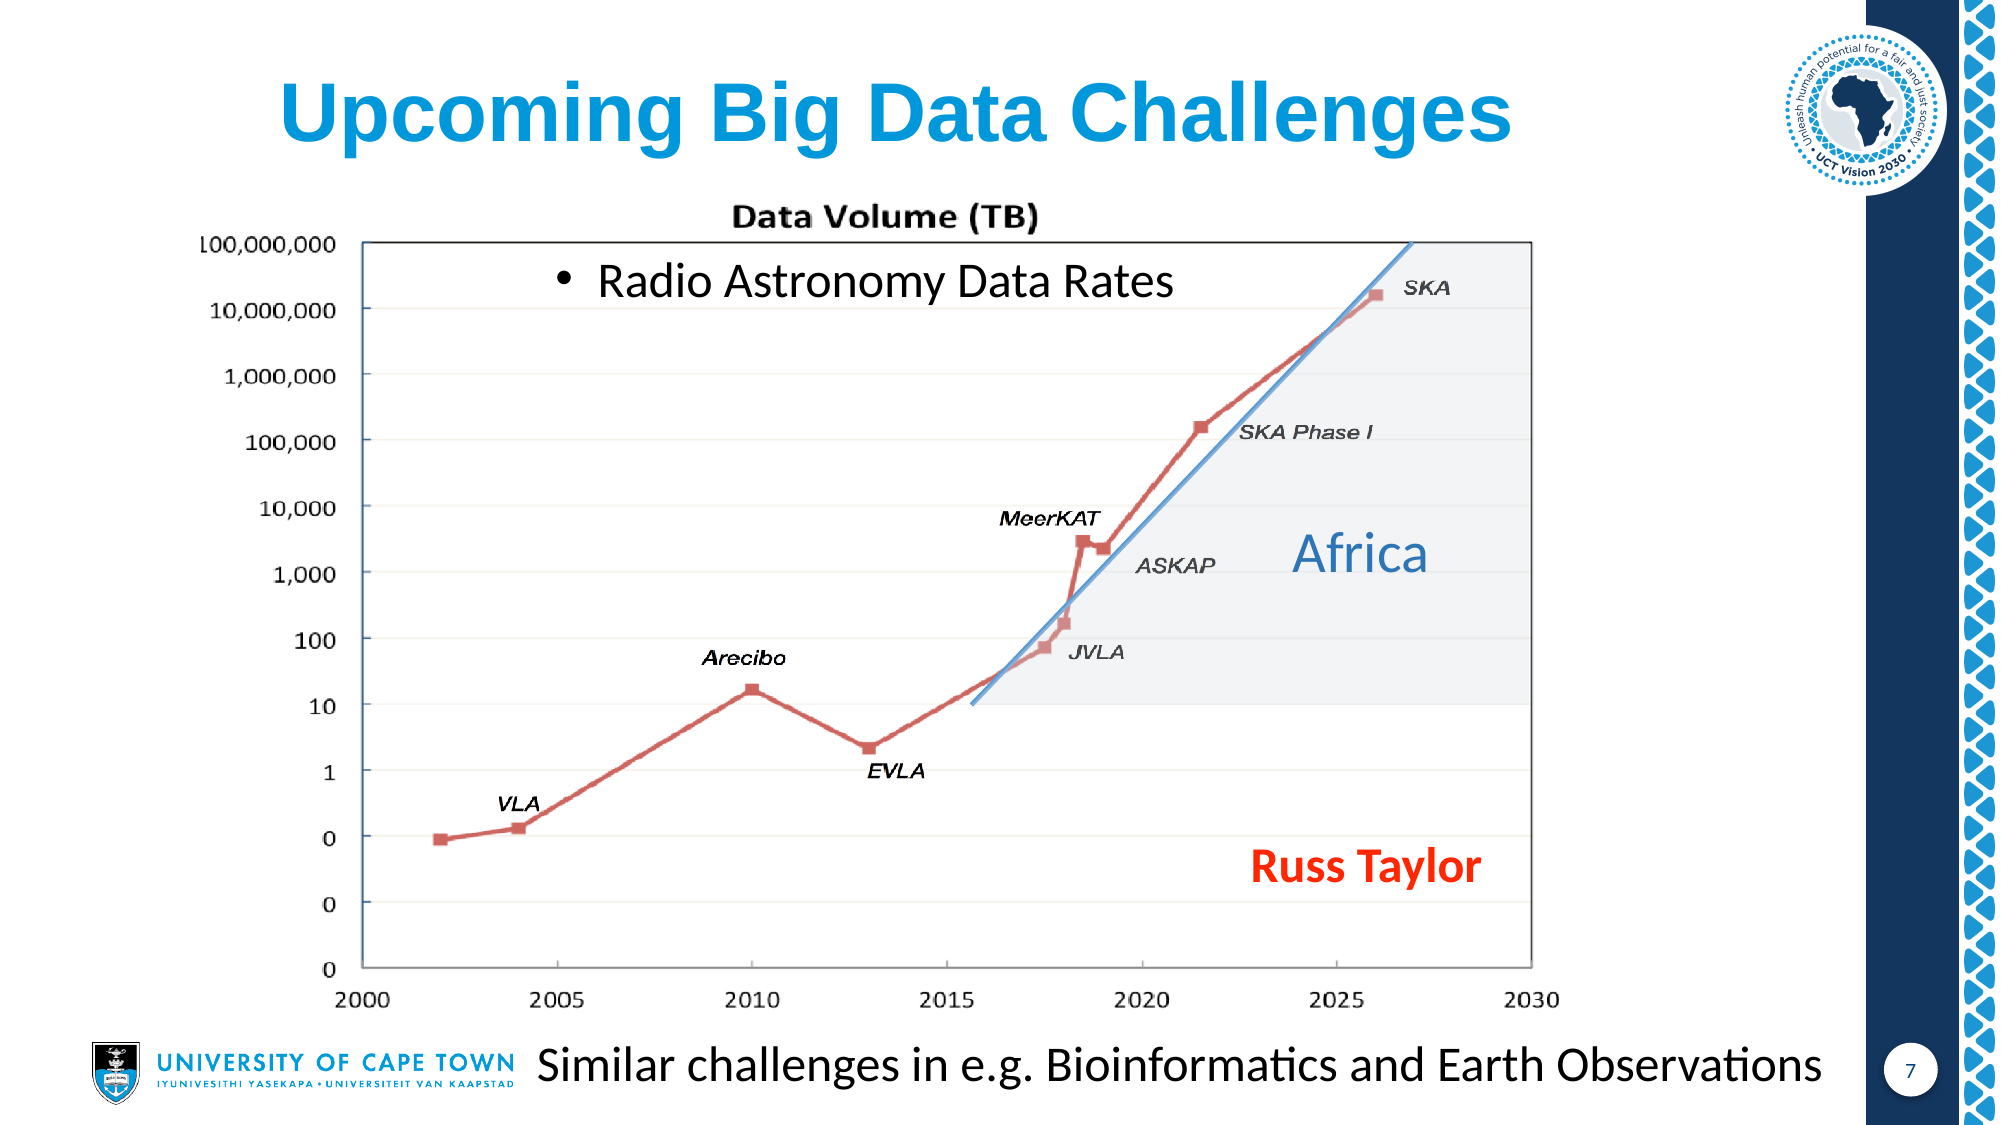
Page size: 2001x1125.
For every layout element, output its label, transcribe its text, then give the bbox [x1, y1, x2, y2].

picture [92, 1042, 513, 1105]
picture [1782, 0, 2000, 1125]
title Upcoming Big Data Challenges [75, 17, 1720, 200]
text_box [201, 171, 1594, 1037]
text_box Similar challenges in e.g. Bioinformatics and Earth Observations [487, 1031, 1897, 1092]
